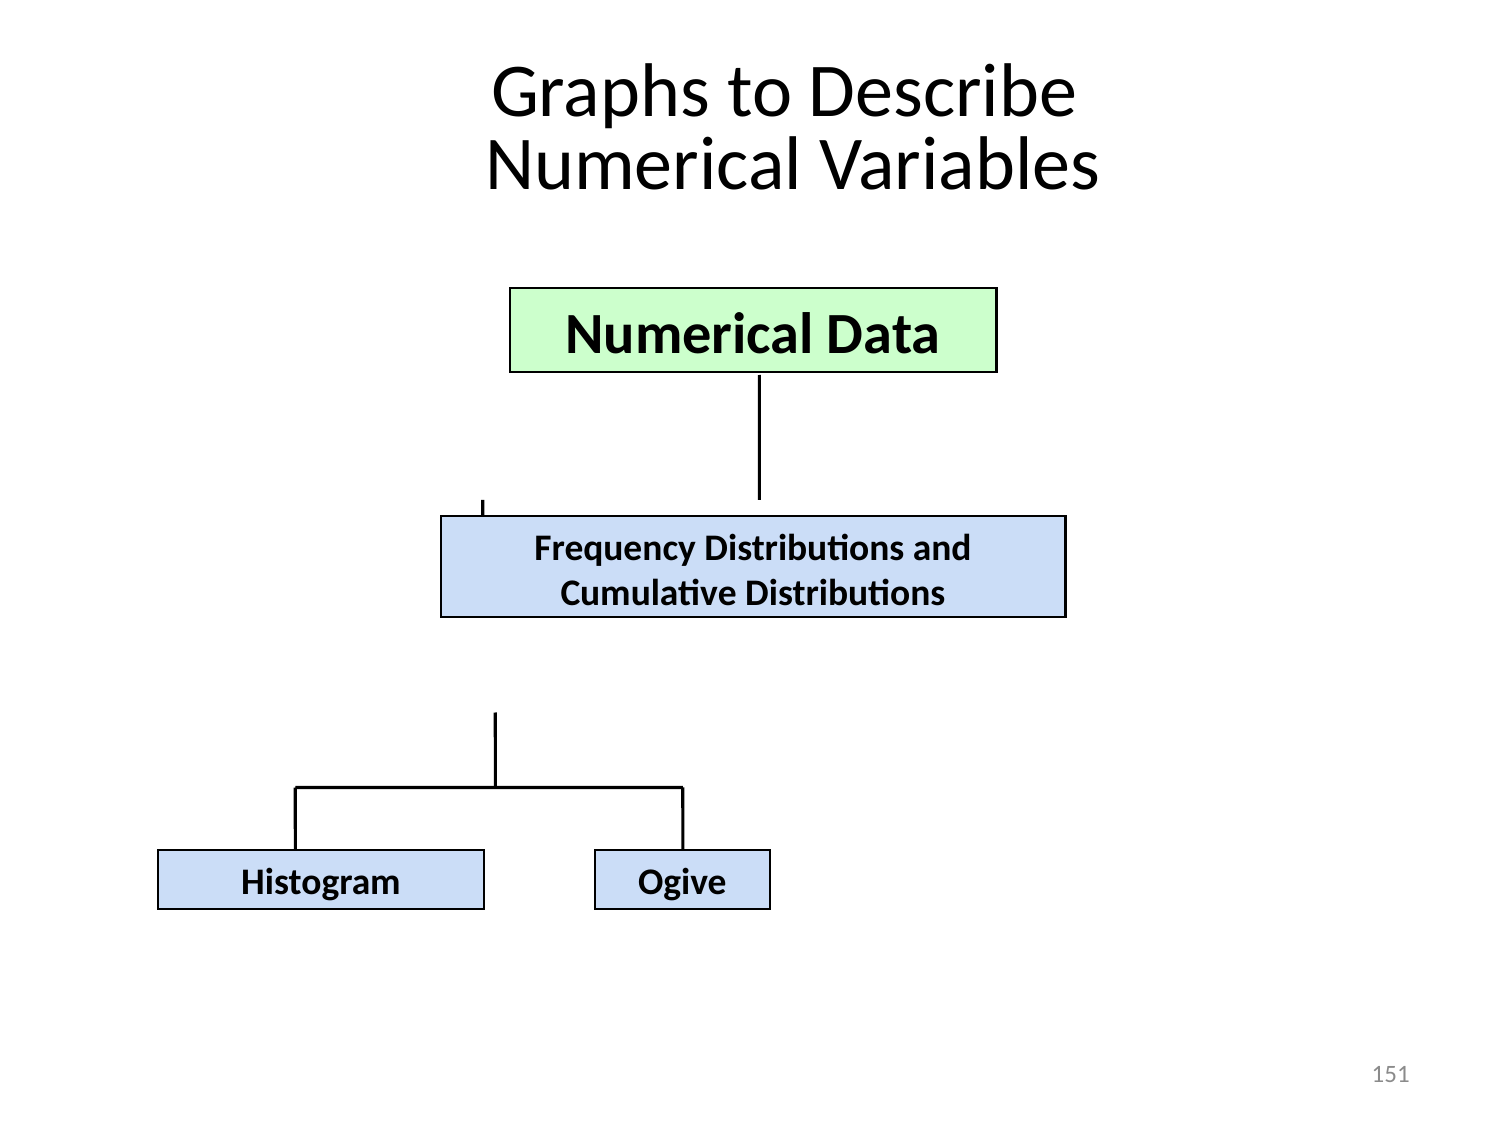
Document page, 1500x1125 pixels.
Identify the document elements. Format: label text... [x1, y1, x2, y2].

text_box Histogram [157, 849, 485, 910]
slide_number 151 [1074, 1042, 1425, 1103]
title Graphs to Describe Numerical Variables [187, 50, 1399, 213]
text_box Ogive [595, 849, 770, 910]
text_box Numerical Data [509, 287, 997, 373]
text_box [134, 299, 1450, 406]
text_box Frequency Distributions and Cumulative Distributions [440, 516, 1066, 617]
